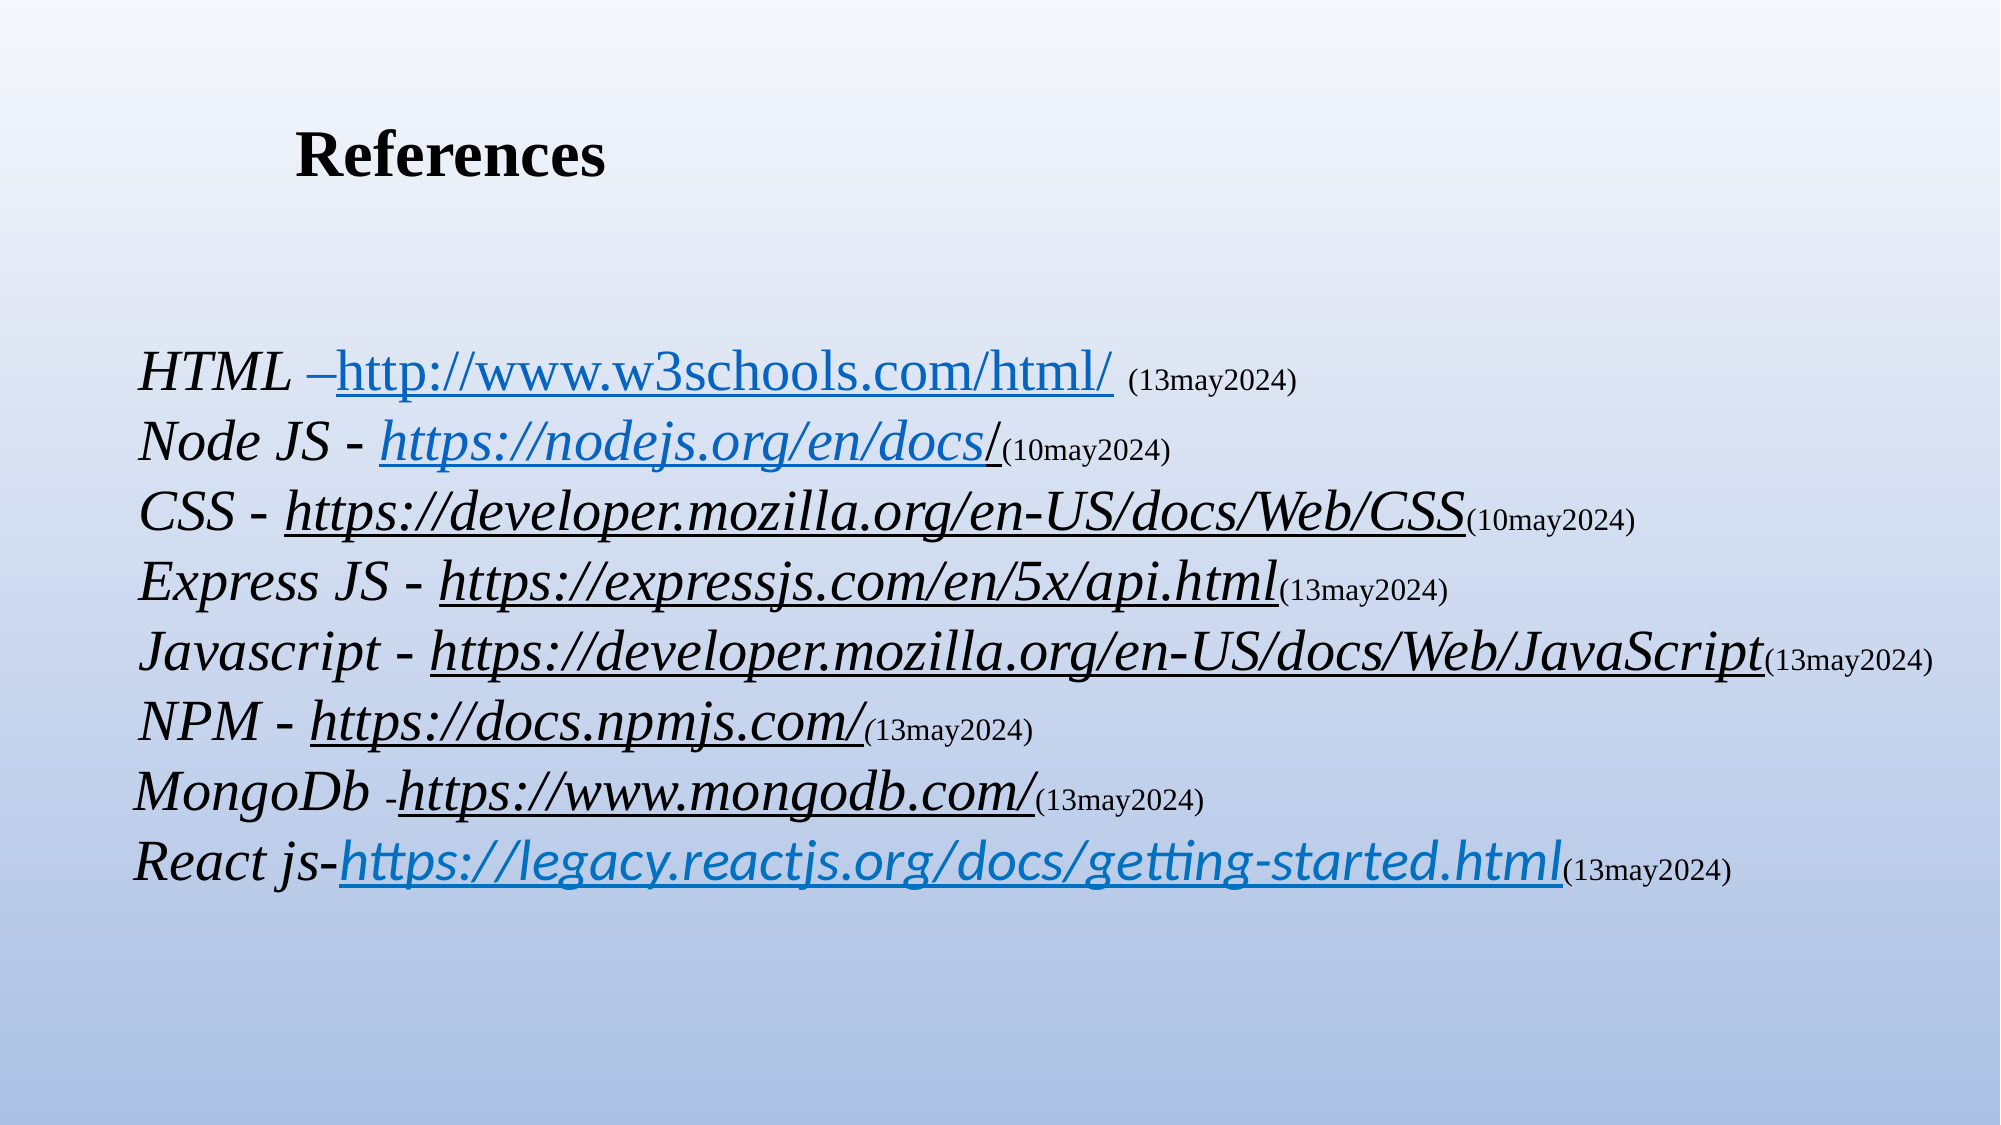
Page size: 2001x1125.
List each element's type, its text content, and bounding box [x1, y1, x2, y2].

text_box HTML –http://www.w3schools.com/html/ (13may2024) Node JS - https://nodejs.org/en/docs/(10may2024) CSS - https://developer.mozilla.org/en-US/docs/Web/CSS(10may2024) Express JS - https://expressjs.com/en/5x/api.html(13may2024) Javascript - https://developer.mozilla.org/en-US/docs/Web/JavaScript(13may2024) NPM - https://docs.npmjs.com/(13may2024) MongoDb -https://www.mongodb.com/(13may2024) React js-https://legacy.reactjs.org/docs/getting-started.html(13may2024) [26, 324, 1974, 900]
text_box References [281, 101, 1768, 197]
